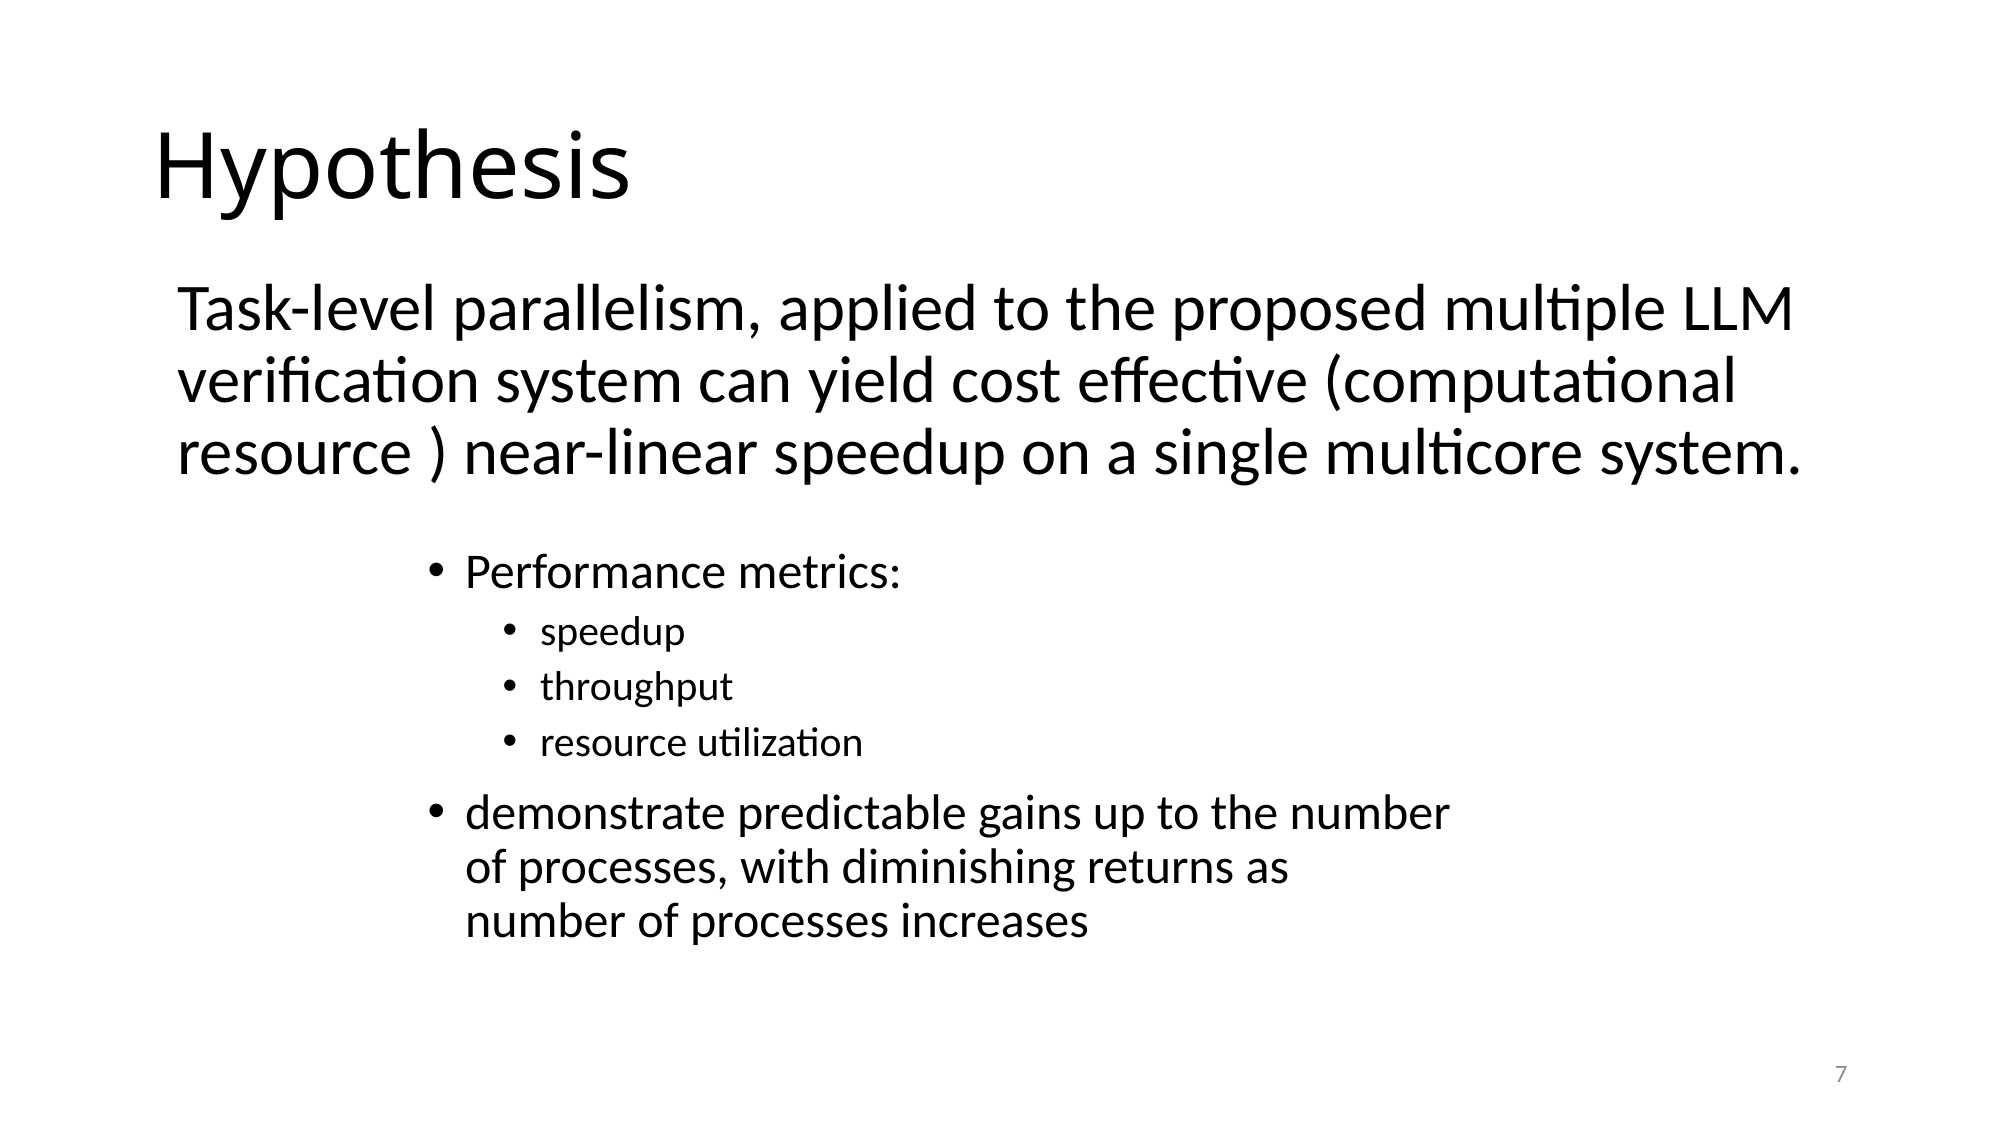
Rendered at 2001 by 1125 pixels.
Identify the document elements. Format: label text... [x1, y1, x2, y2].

slide_number 7 [1412, 1042, 1863, 1103]
title Hypothesis [137, 59, 1863, 278]
text_box Performance metrics: speedup throughput resource utilization demonstrate predictable gains up to the number of processes, with diminishing returns as number of processes increases [412, 537, 1475, 993]
list Task-level parallelism, applied to the proposed multiple LLM verification system can yield cost effective (computational resource ) near-linear speedup on a single multicore system. [162, 265, 1888, 860]
